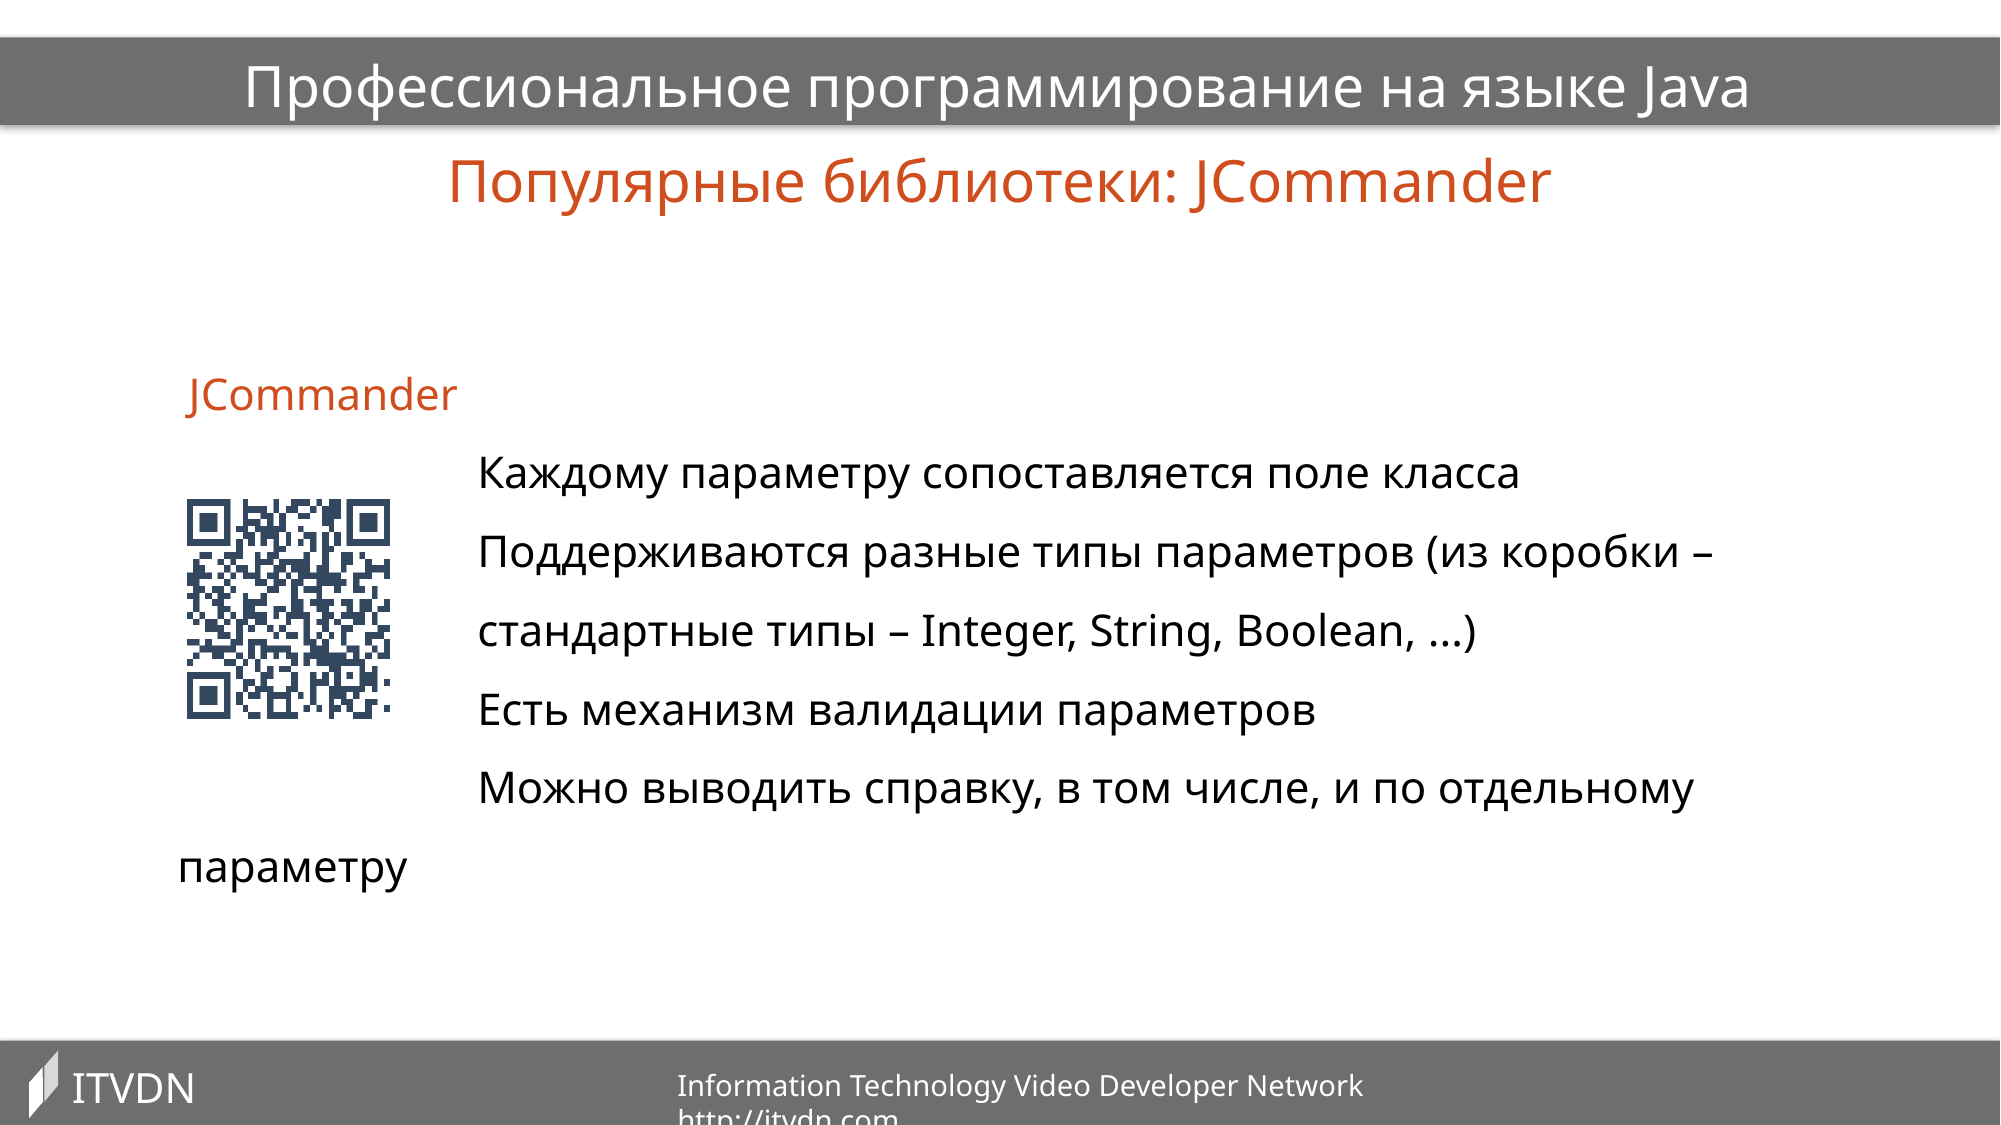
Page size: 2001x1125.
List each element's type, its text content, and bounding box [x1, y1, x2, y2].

text_box Information Technology Video Developer Network http://itvdn.com [662, 1059, 1963, 1125]
text_box ITVDN [62, 1054, 212, 1120]
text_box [28, 1050, 59, 1119]
text_box JCommander Каждому параметру сопоставляется поле класса Поддерживаются разные типы параметров (из коробки – стандартные типы – Integer, String, Boolean, ...) Есть механизм валидации параметров Можно выводить справку, в том числе, и по отдельному параметру [162, 332, 1863, 899]
text_box Профессиональное программирование на языке Java [207, 37, 1788, 132]
text_box [0, 34, 2000, 128]
picture [187, 498, 390, 720]
text_box Популярные библиотеки: JCommander [324, 138, 1675, 225]
text_box [0, 1037, 2000, 1125]
